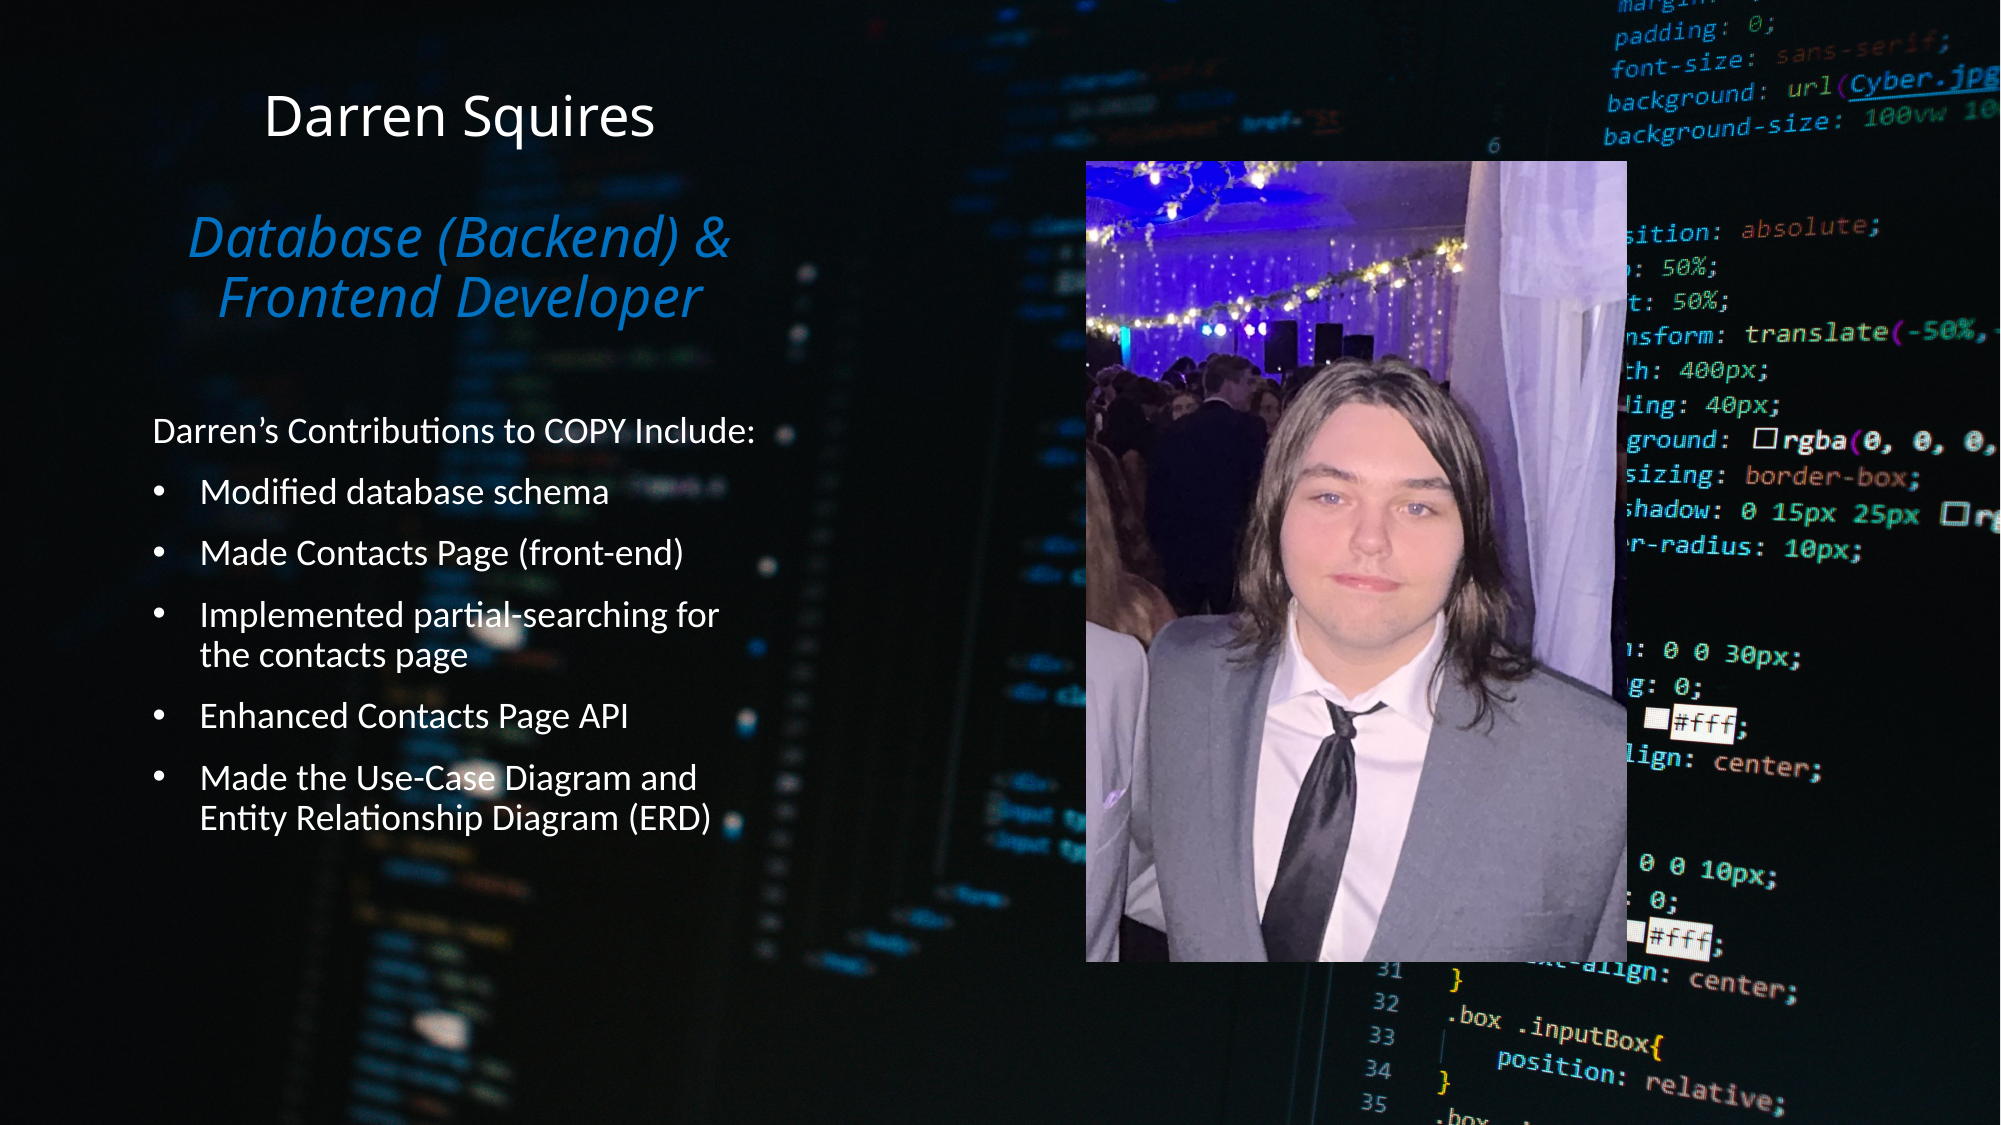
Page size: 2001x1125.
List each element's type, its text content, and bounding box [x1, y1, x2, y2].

list Darren’s Contributions to COPY Include: Modified database schema Made Contacts Page (front-end) Implemented partial-searching for the contacts page Enhanced Contacts Page API Made the Use-Case Diagram and Entity Relationship Diagram (ERD) [137, 337, 783, 963]
title Darren Squires Database (Backend) & Frontend Developer [137, 75, 783, 337]
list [1086, 161, 1627, 962]
picture [0, 0, 2001, 1125]
